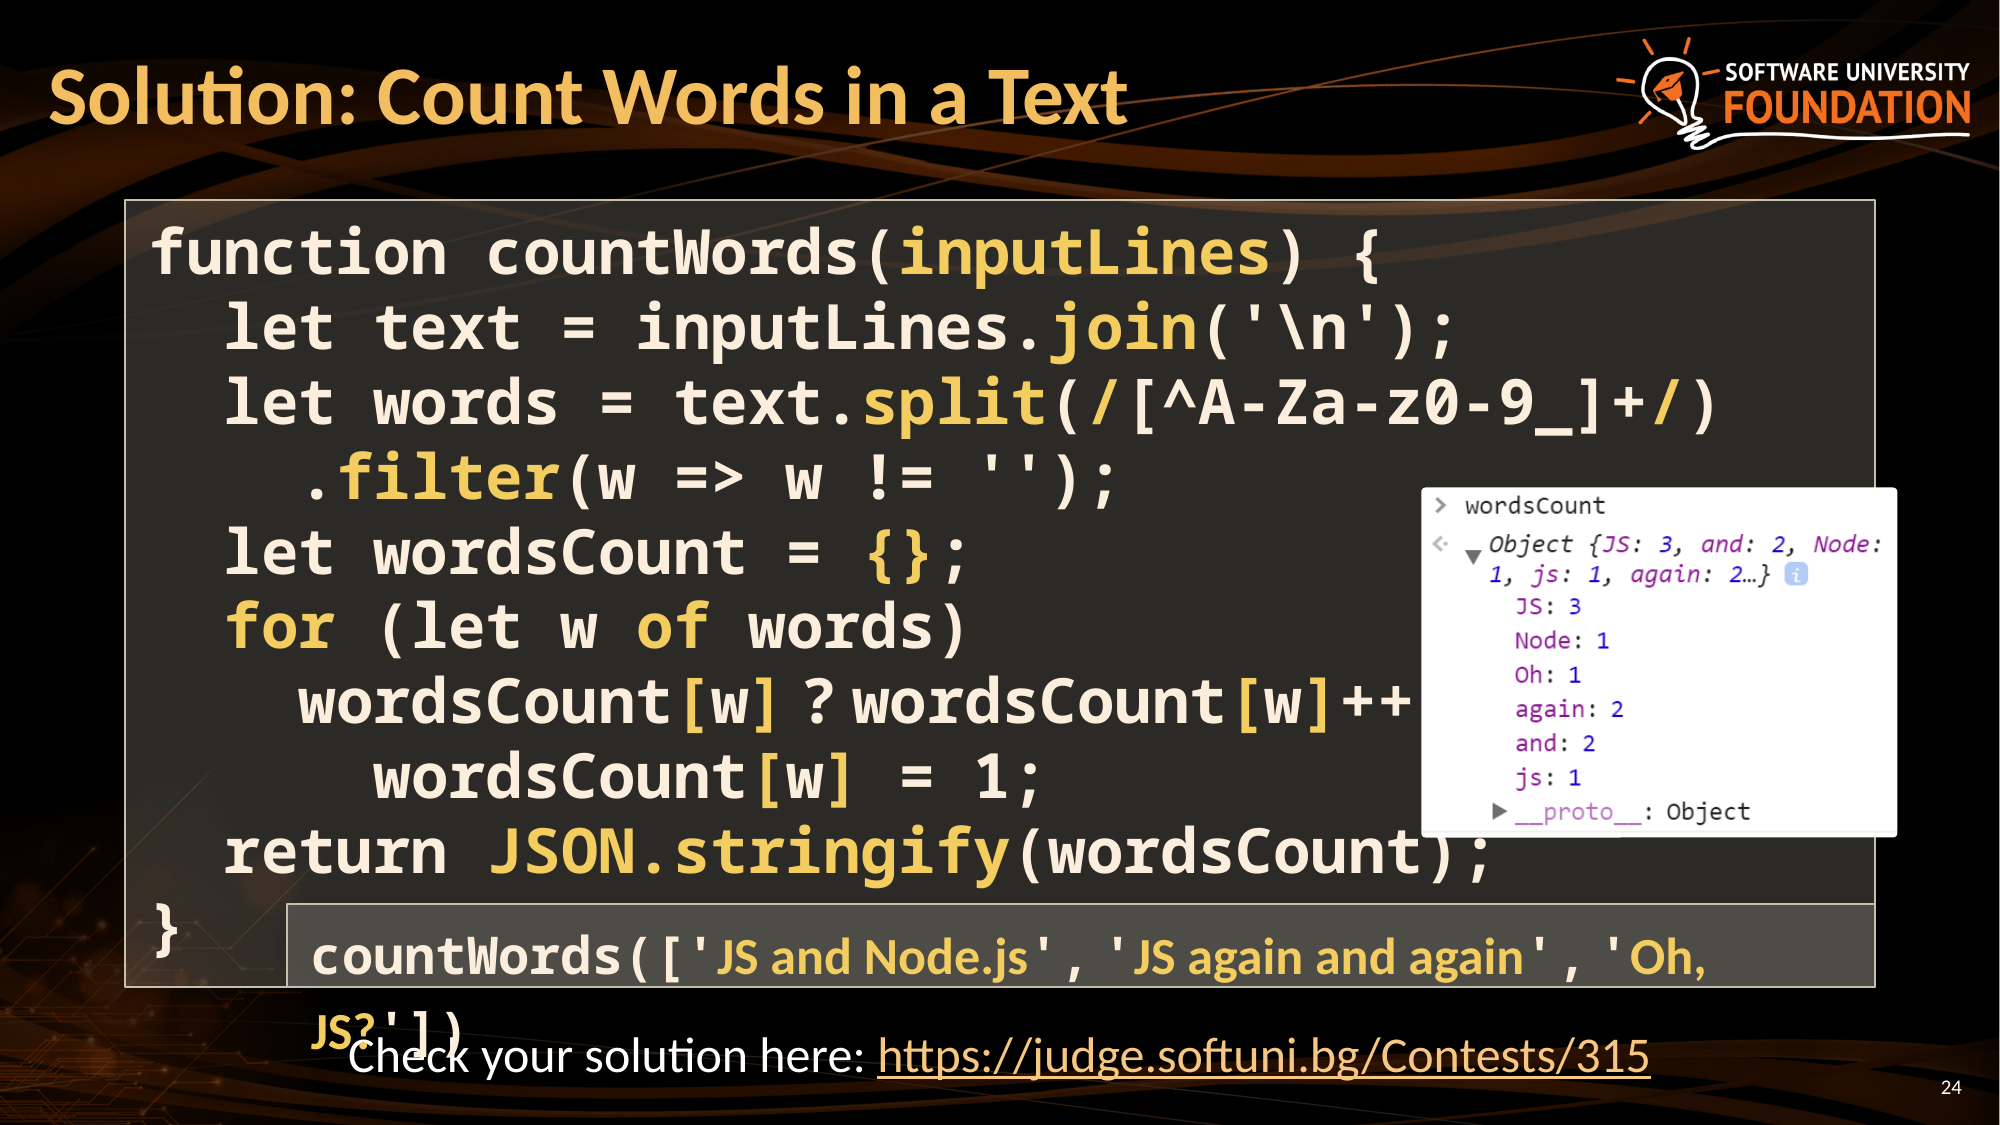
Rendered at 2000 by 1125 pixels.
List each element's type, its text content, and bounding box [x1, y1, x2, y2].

slide_number 24 [1897, 1070, 1968, 1103]
text_box countWords(['JS and Node.js', 'JS again and again', 'Oh, JS?']) [287, 904, 1875, 987]
text_box Check your solution here: https://judge.softuni.bg/Contests/315 [133, 1014, 1866, 1090]
text_box function countWords(inputLines) { let text = inputLines.join('\n'); let words = text.split(/[^A-Za-z0-9_]+/) .filter(w => w != ''); let wordsCount = {}; for (let w of words) wordsCount[w] ? wordsCount[w]++ : wordsCount[w] = 1; return JSON.stringify(wordsCount); } [125, 200, 1875, 987]
title Solution: Count Words in a Text [30, 6, 1602, 189]
picture [0, 0, 2000, 1125]
